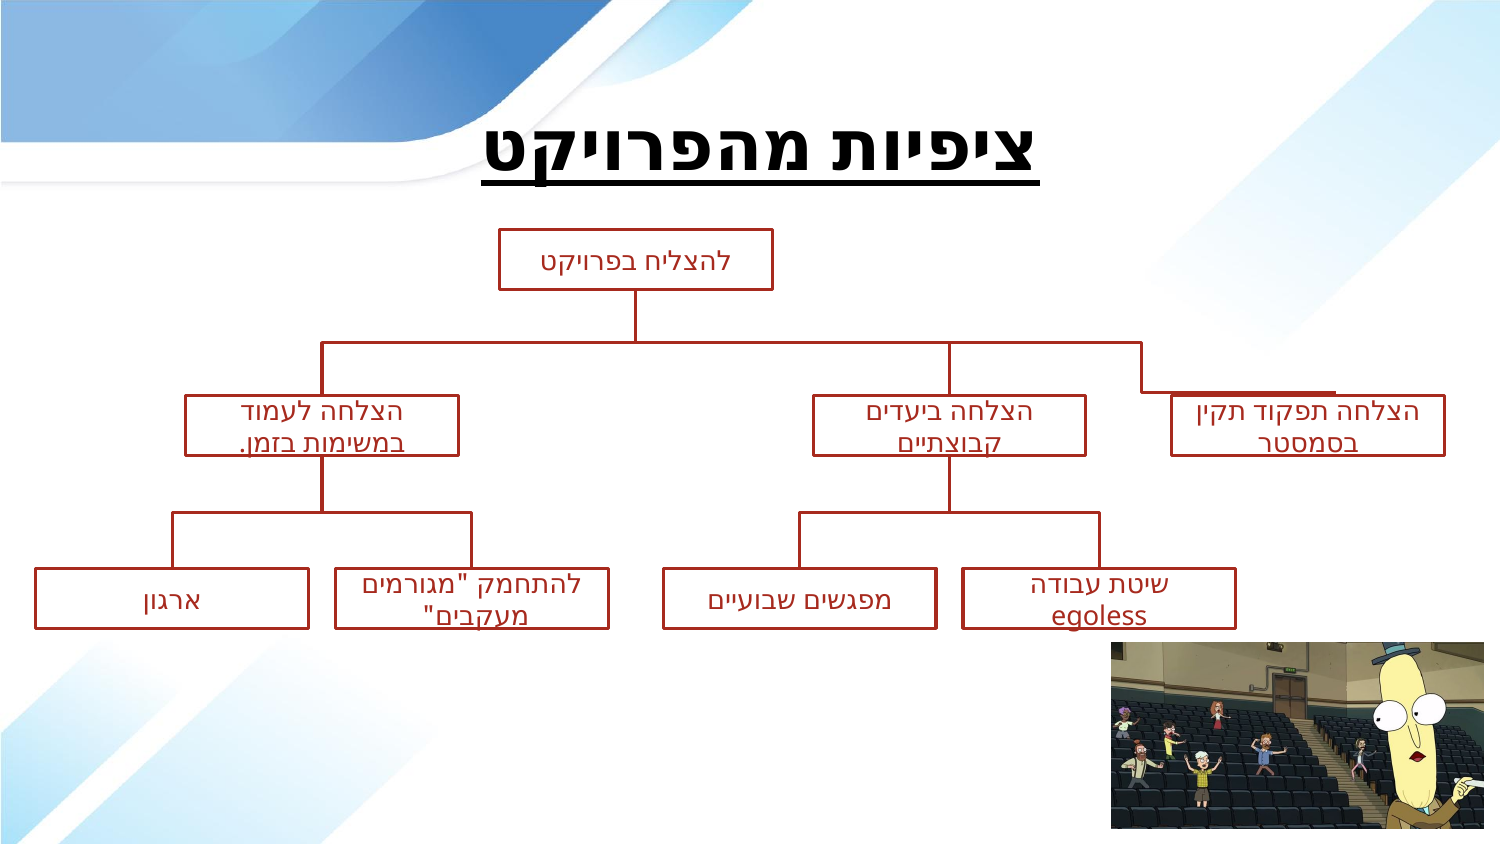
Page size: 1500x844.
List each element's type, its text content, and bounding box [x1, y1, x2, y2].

text_box להתחמק "מגורמים מעקבים" [335, 568, 609, 629]
picture [0, 0, 1500, 844]
text_box מפגשים שבועיים [663, 568, 936, 629]
text_box הצלחה ביעדים קבוצתיים [852, 395, 1086, 456]
text_box הצלחה לעמוד במשימות בזמן. [185, 395, 420, 456]
text_box ארגון [35, 568, 309, 629]
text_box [340, 436, 454, 588]
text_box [946, 342, 1337, 393]
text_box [818, 436, 932, 588]
title ציפיות מהפרויקט [61, 72, 1459, 167]
text_box שיטת עבודה egoless [963, 568, 1236, 629]
text_box להצליח בפרויקט [538, 229, 734, 290]
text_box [739, 185, 847, 500]
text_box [190, 436, 304, 588]
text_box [425, 185, 533, 500]
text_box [968, 436, 1081, 588]
text_box הצלחה תפקוד תקין בסמסטר [1171, 395, 1445, 456]
